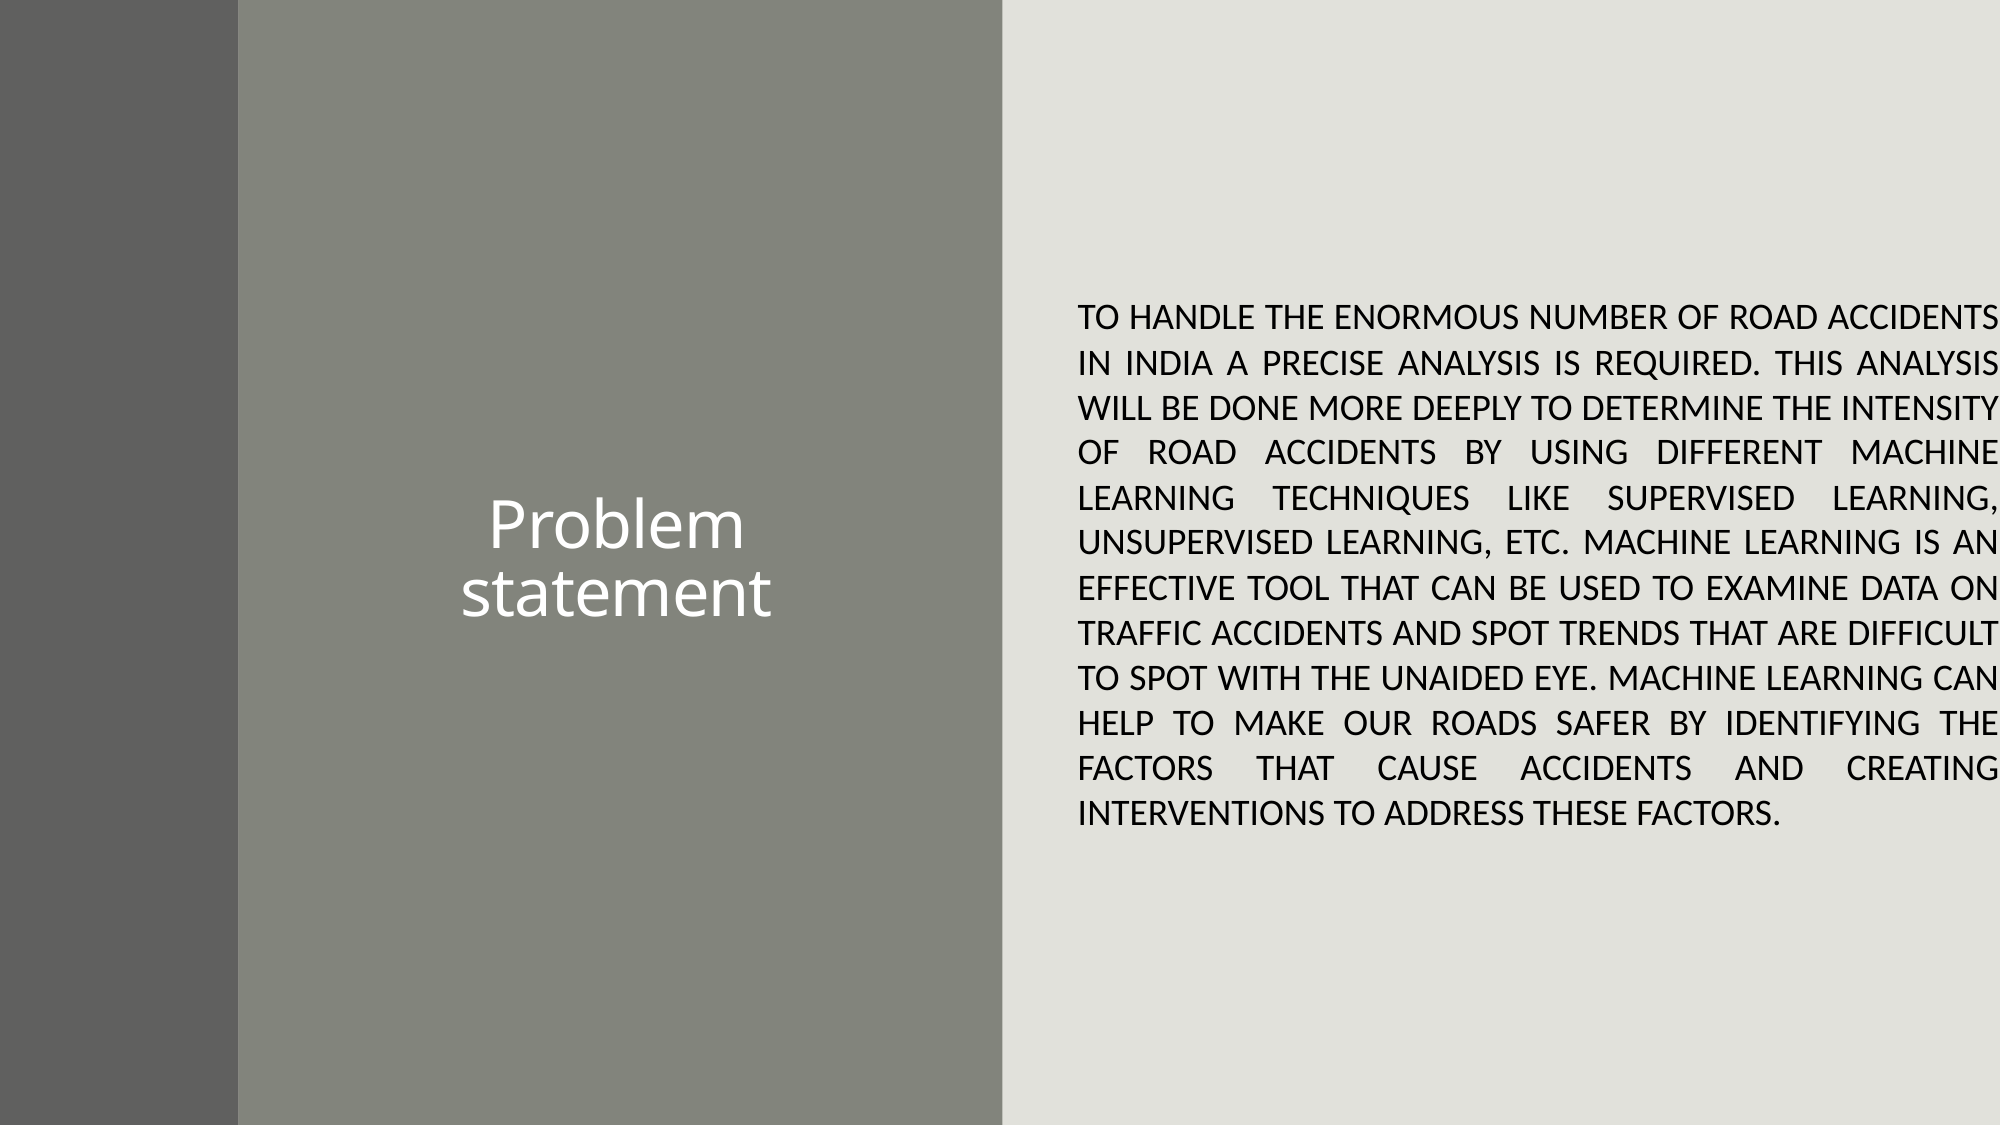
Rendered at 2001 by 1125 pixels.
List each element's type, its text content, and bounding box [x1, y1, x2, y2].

text_box [0, 0, 240, 1125]
text_box TO HANDLE THE ENORMOUS NUMBER OF ROAD ACCIDENTS IN INDIA A PRECISE ANALYSIS IS REQUIRED. THIS ANALYSIS WILL BE DONE MORE DEEPLY TO DETERMINE THE INTENSITY OF ROAD ACCIDENTS BY USING DIFFERENT MACHINE LEARNING TECHNIQUES LIKE SUPERVISED LEARNING, UNSUPERVISED LEARNING, ETC. MACHINE LEARNING IS AN EFFECTIVE TOOL THAT CAN BE USED TO EXAMINE DATA ON TRAFFIC ACCIDENTS AND SPOT TRENDS THAT ARE DIFFICULT TO SPOT WITH THE UNAIDED EYE. MACHINE LEARNING CAN HELP TO MAKE OUR ROADS SAFER BY IDENTIFYING THE FACTORS THAT CAUSE ACCIDENTS AND CREATING INTERVENTIONS TO ADDRESS THESE FACTORS. [1077, 47, 2000, 1077]
text_box [1004, 0, 2000, 1125]
text_box [240, 0, 1004, 1125]
text_box Problem statement [311, 182, 923, 943]
